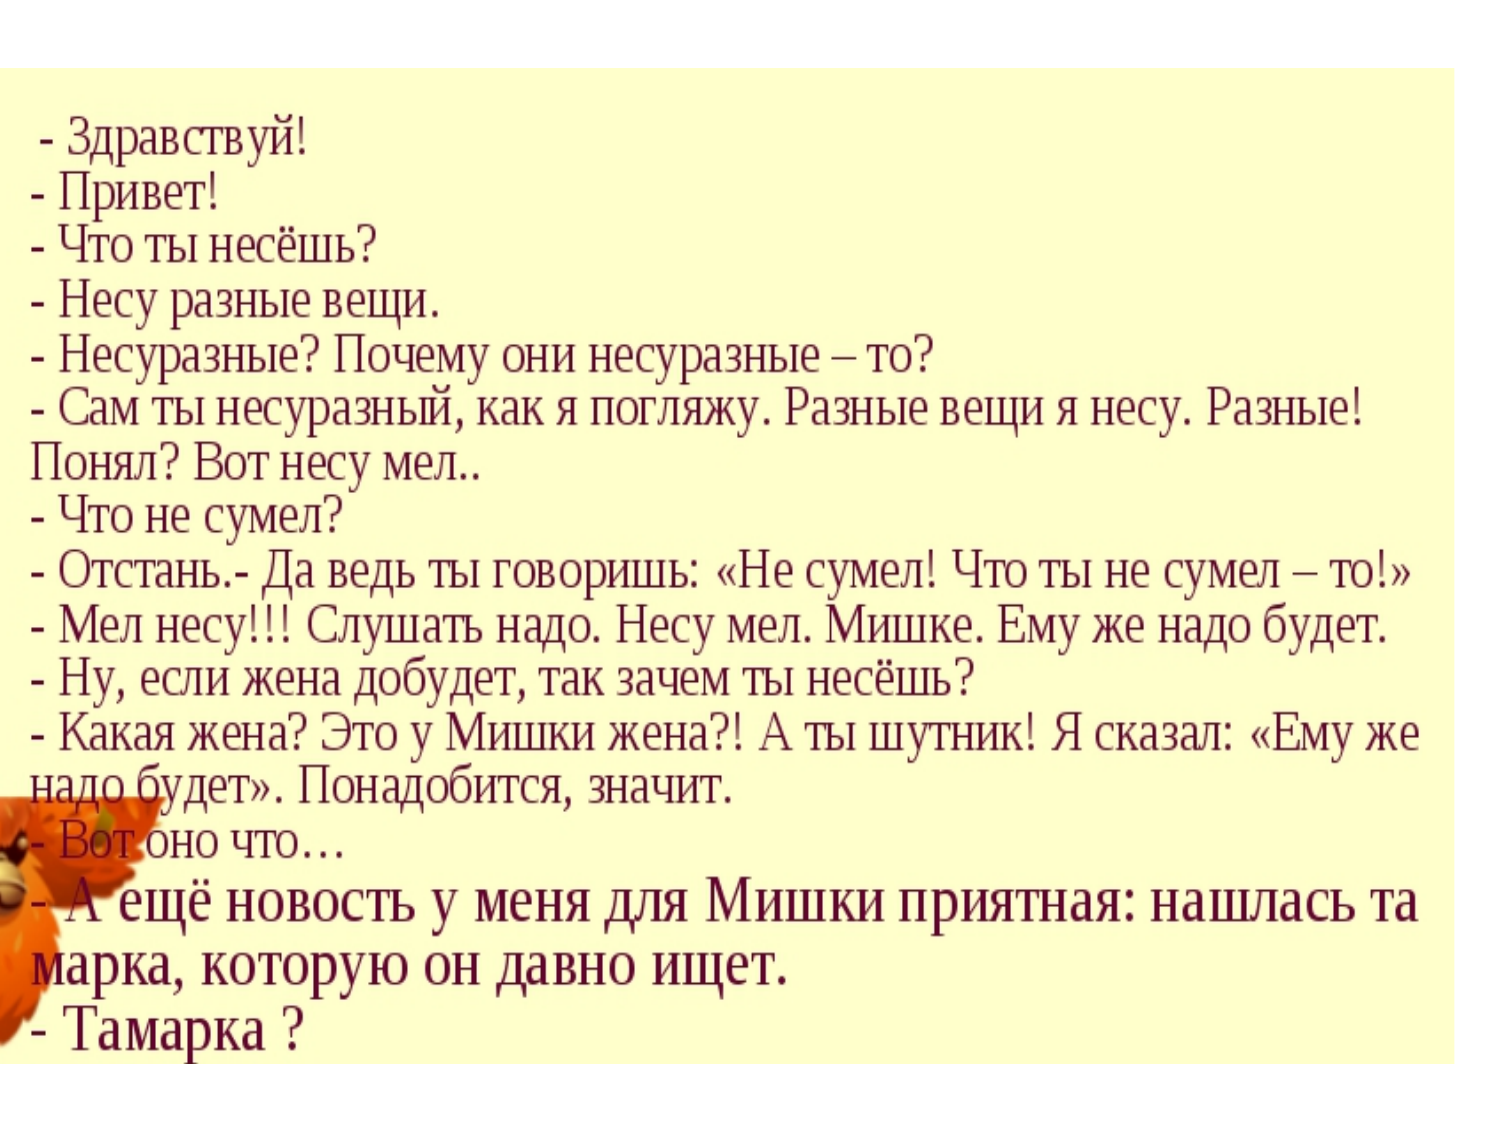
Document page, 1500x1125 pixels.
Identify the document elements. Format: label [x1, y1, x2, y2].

picture [0, 68, 1455, 1064]
